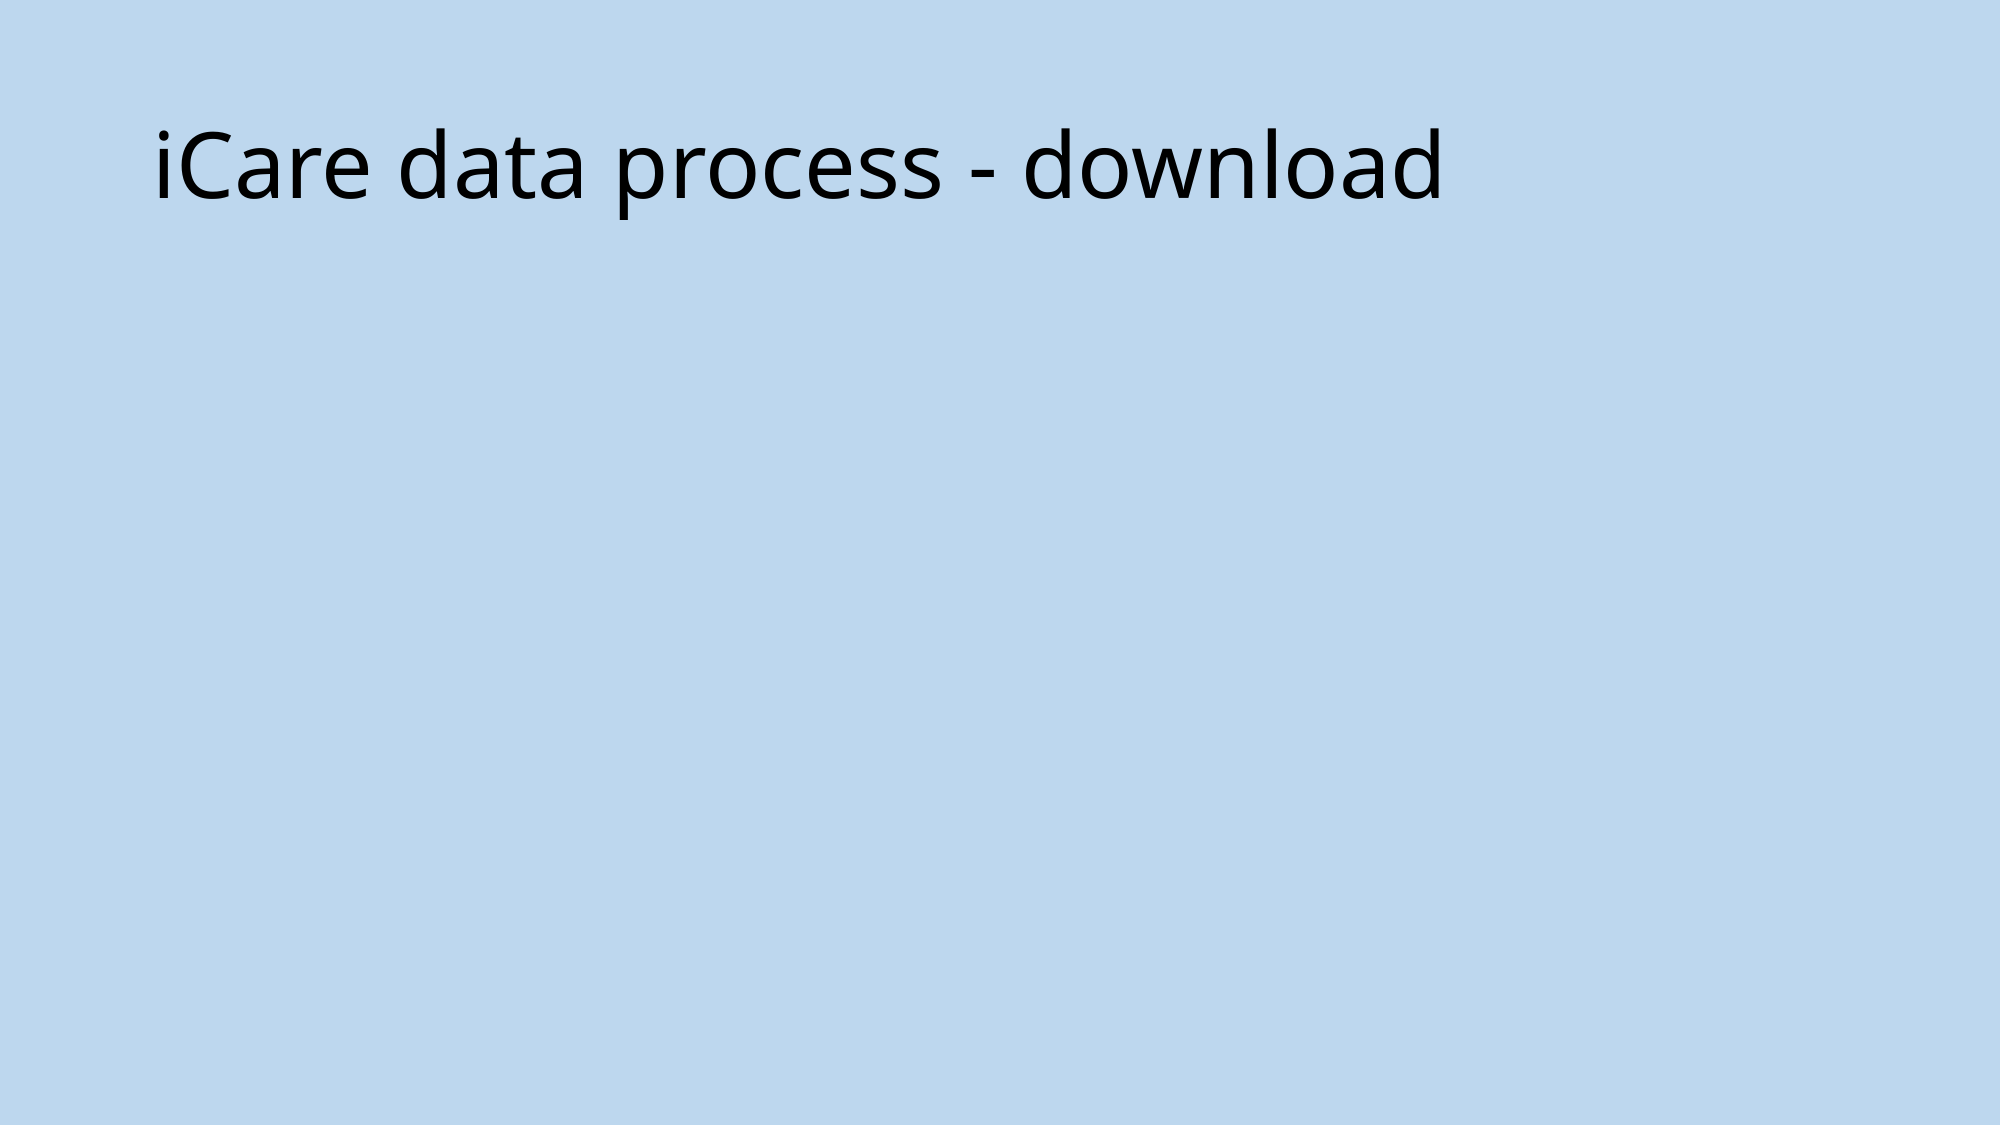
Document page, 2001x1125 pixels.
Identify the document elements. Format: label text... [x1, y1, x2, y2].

title iCare data process - download [137, 59, 1863, 278]
